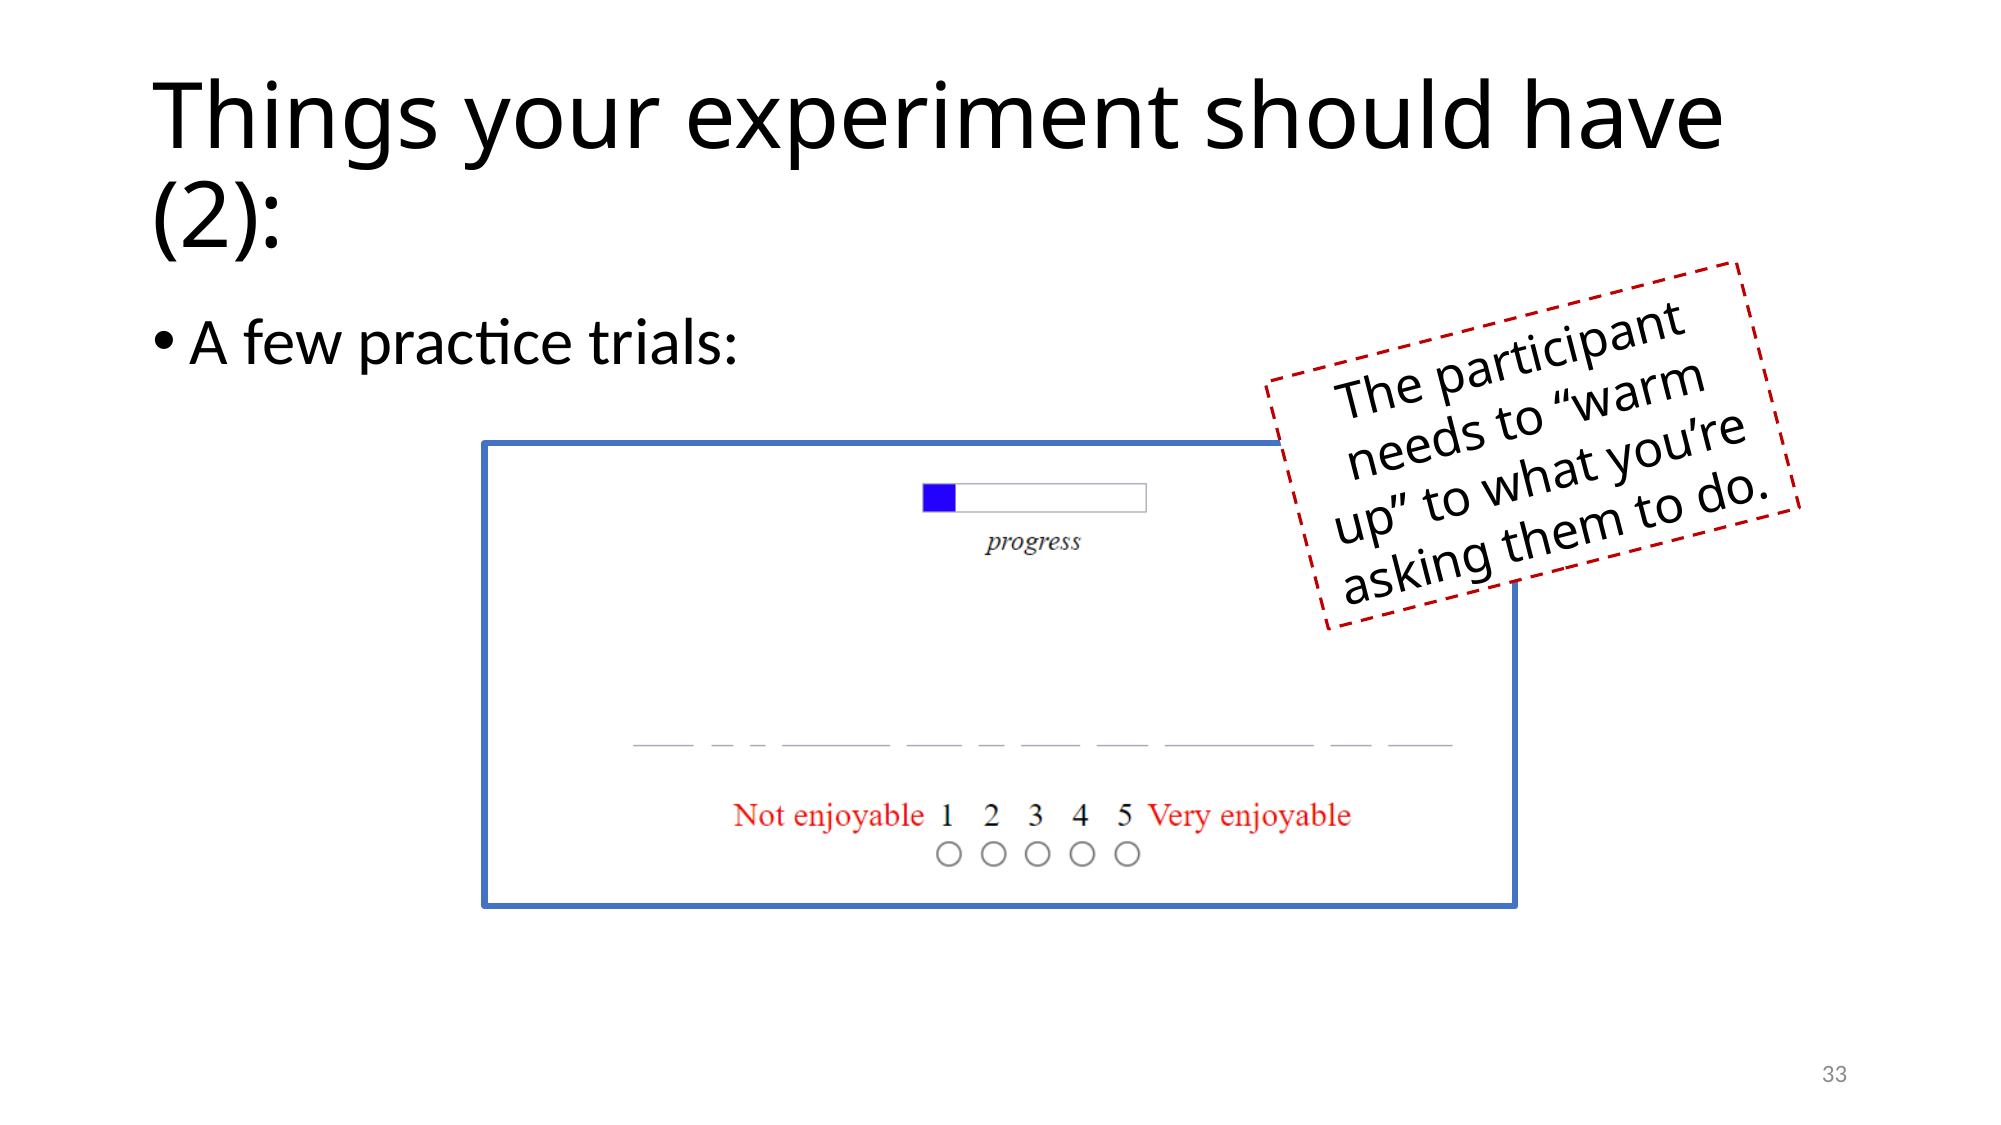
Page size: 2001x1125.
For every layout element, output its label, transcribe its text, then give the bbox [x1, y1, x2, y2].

slide_number 33 [1412, 1042, 1863, 1103]
title Things your experiment should have (2): [137, 59, 1863, 278]
text_box The participant needs to “warm up” to what you’re asking them to do. [1265, 261, 1800, 582]
picture [487, 446, 1513, 903]
list A few practice trials: [137, 299, 1863, 1014]
